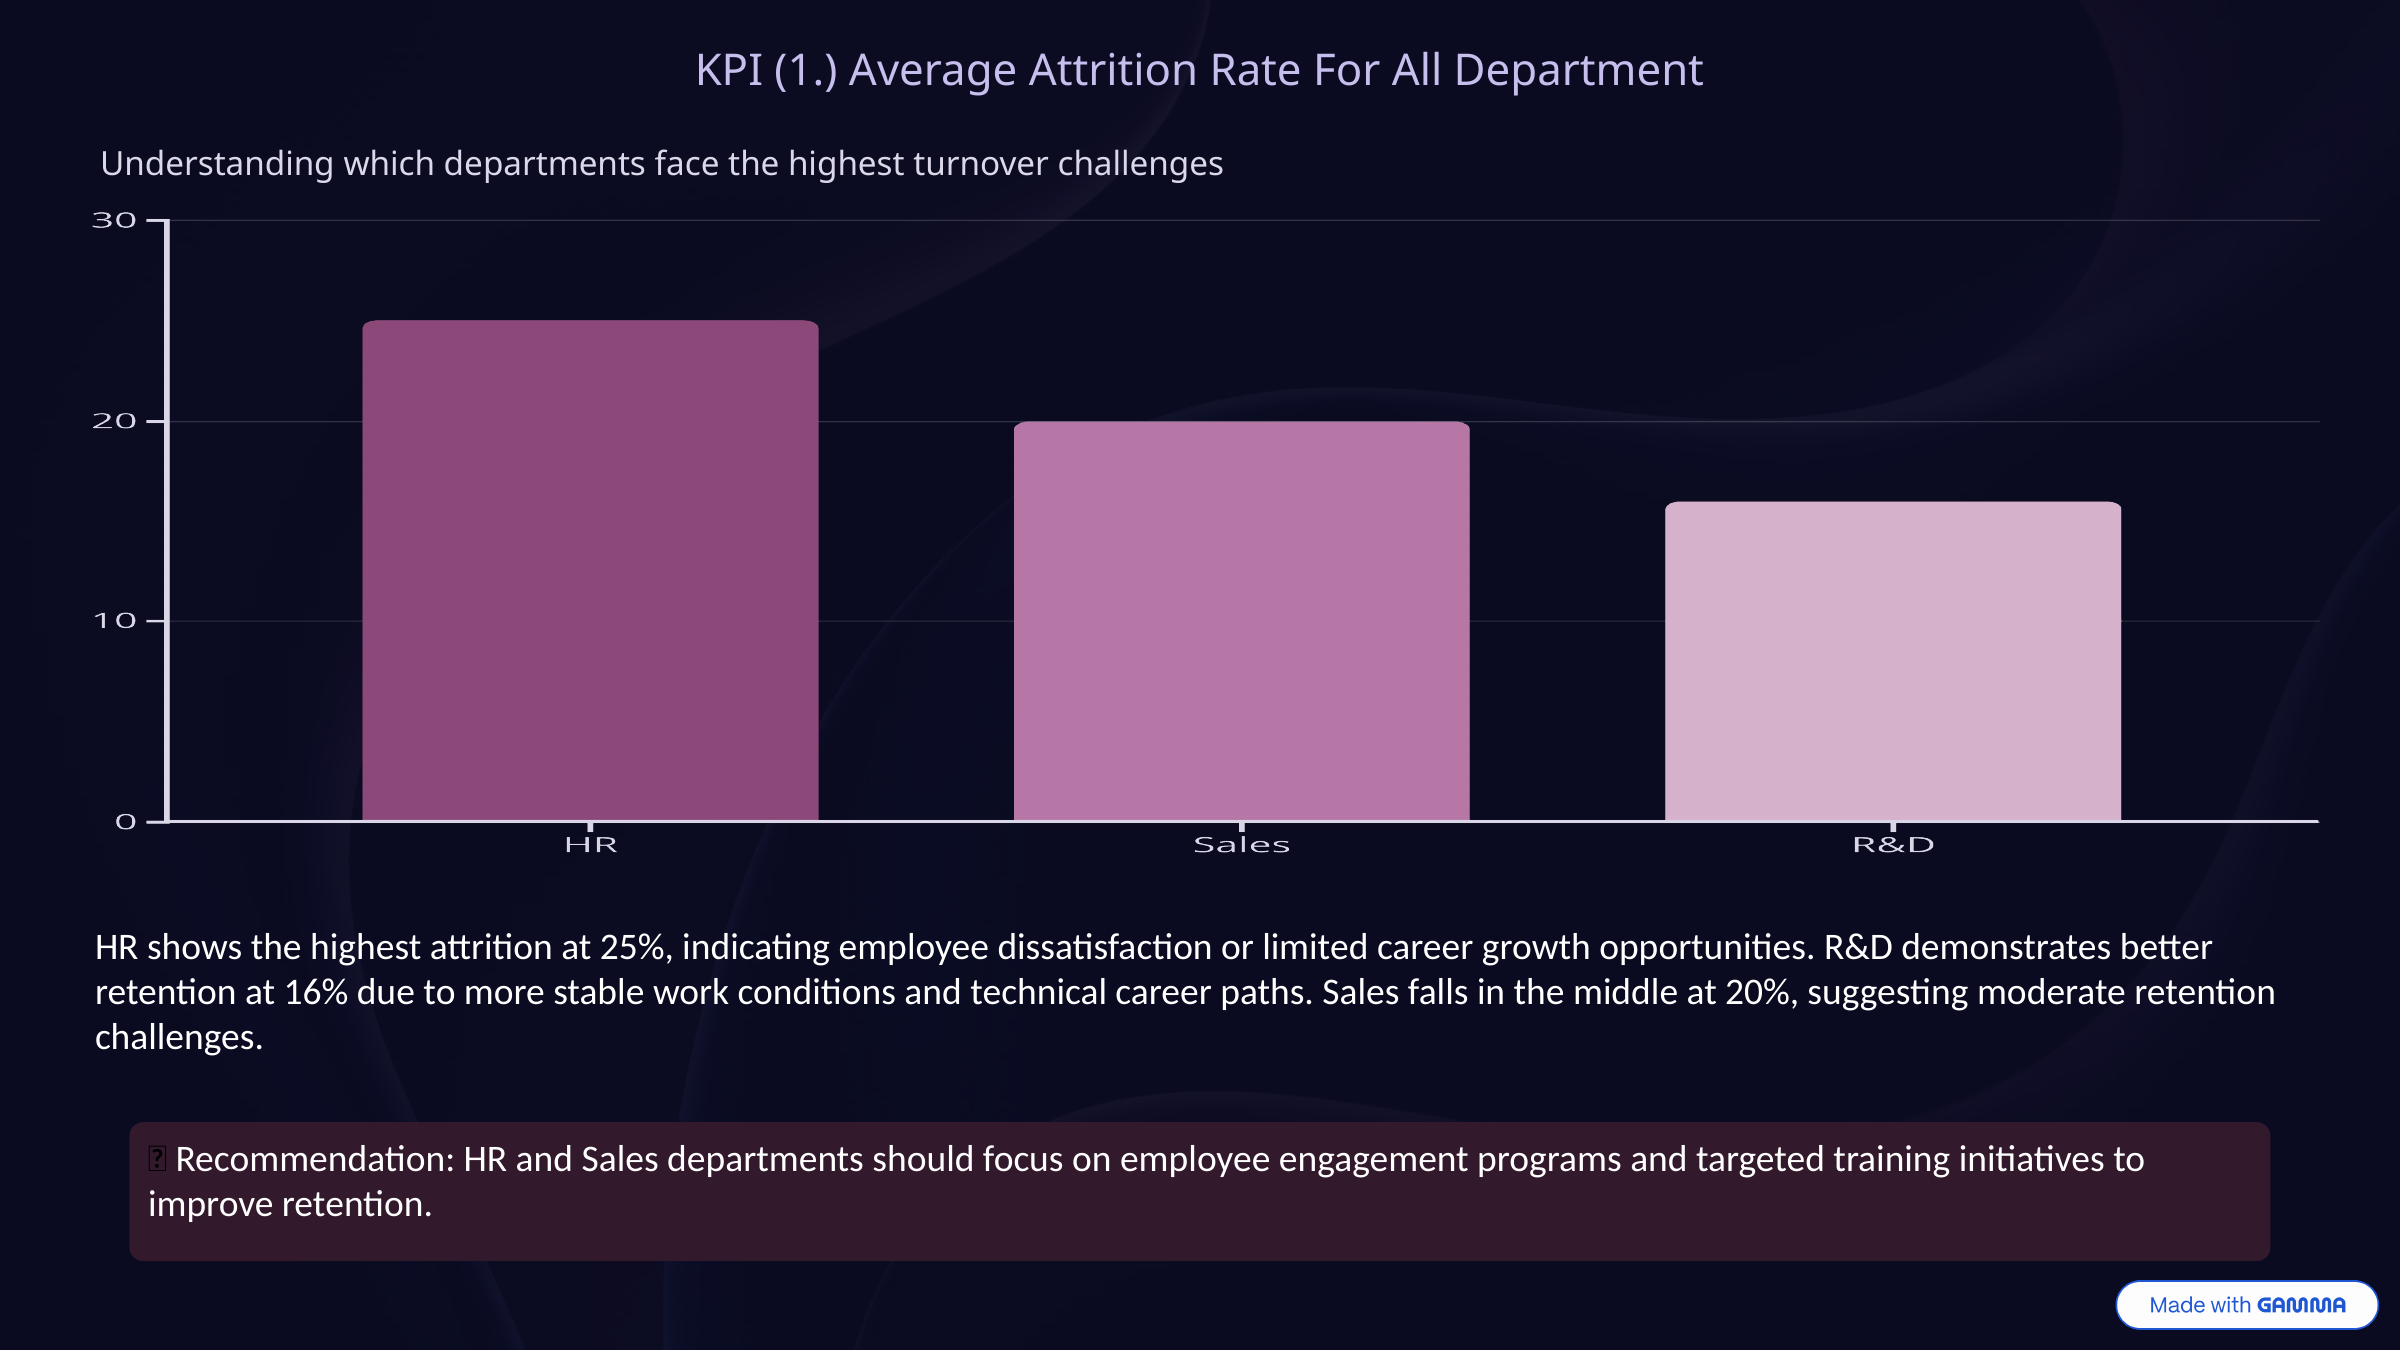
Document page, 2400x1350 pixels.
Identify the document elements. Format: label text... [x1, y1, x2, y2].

text_box Understanding which departments face the highest turnover challenges [100, 150, 1098, 178]
text_box KPI (1.) Average Attrition Rate For All Department [824, 38, 1576, 95]
picture [2106, 1271, 2389, 1339]
picture [80, 205, 2320, 858]
text_box ✅ Recommendation: HR and Sales departments should focus on employee engagement programs and targeted training initiatives to improve retention. [129, 1122, 2271, 1262]
text_box HR shows the highest attrition at 25%, indicating employee dissatisfaction or limited career growth opportunities. R&D demonstrates better retention at 16% due to more stable work conditions and technical career paths. Sales falls in the middle at 20%, suggesting moderate retention challenges. [80, 914, 2366, 1065]
